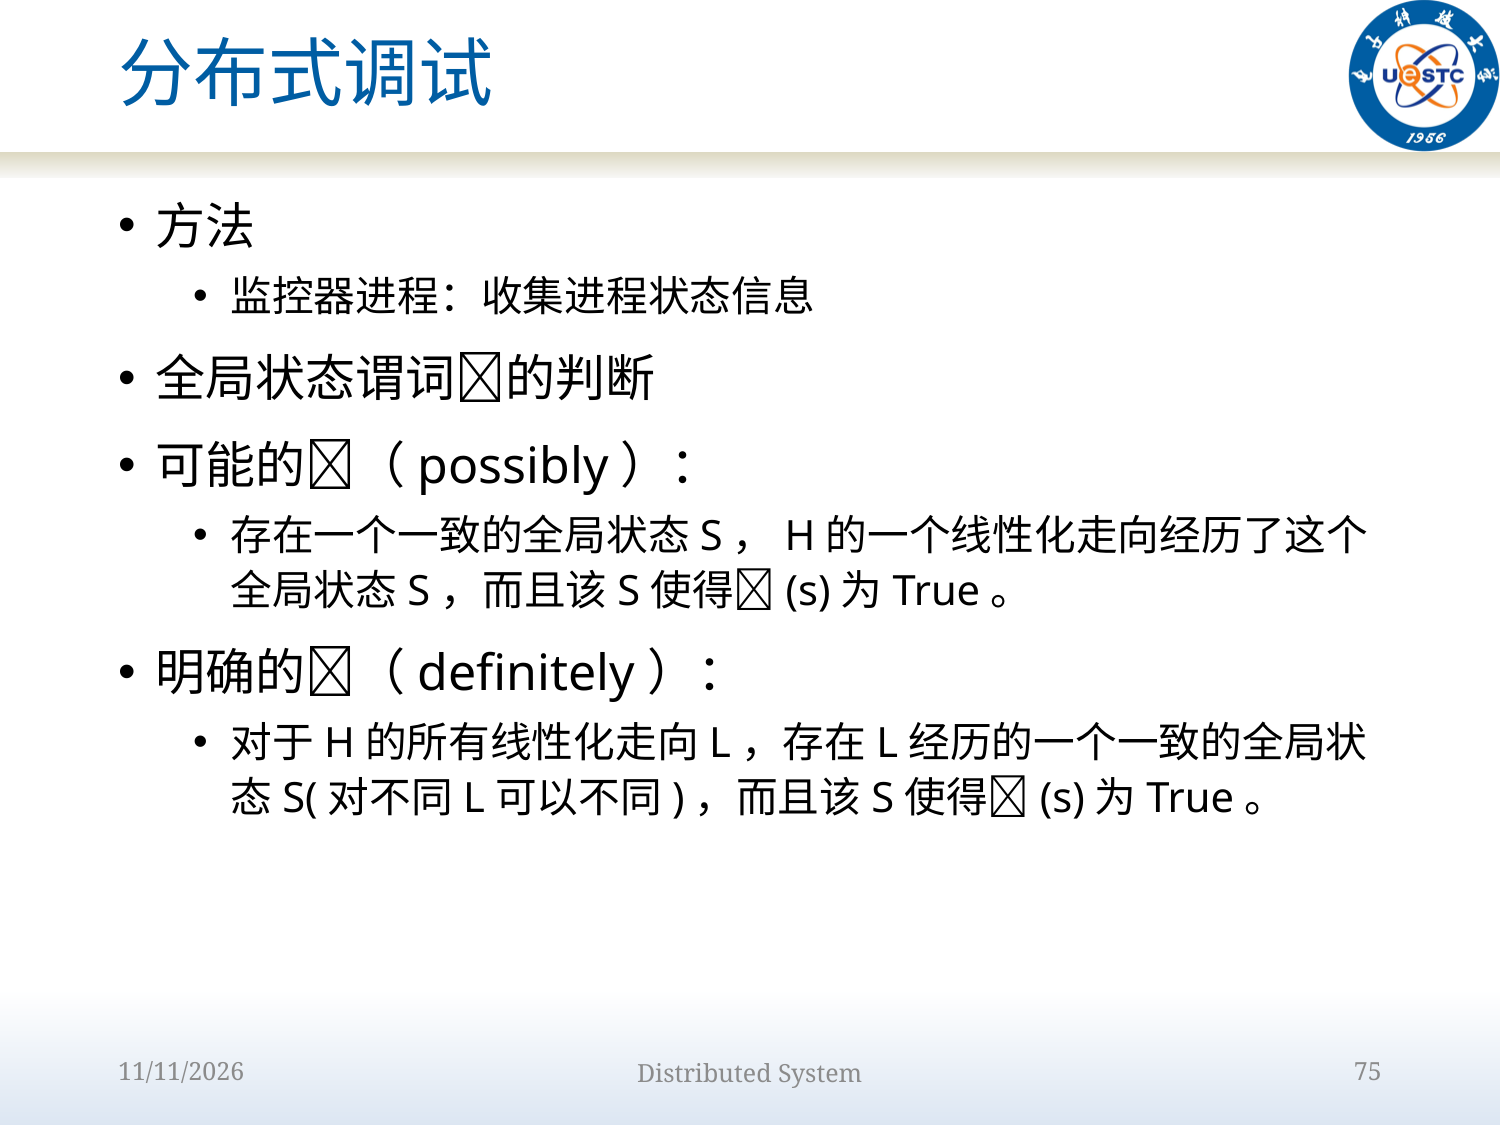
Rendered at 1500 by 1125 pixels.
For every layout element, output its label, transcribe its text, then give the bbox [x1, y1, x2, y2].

title 分布式调试 [103, 0, 1348, 153]
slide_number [103, 1042, 414, 1103]
footer Distributed System [414, 1042, 1085, 1103]
picture [1348, 0, 1500, 152]
list 方法 监控器进程：收集进程状态信息 全局状态谓词的判断 可能的（possibly）： 存在一个一致的全局状态S，H的一个线性化走向经历了这个全局状态S，而且该S使得(s)为True。 明确的（definitely）： 对于H的所有线性化走向L，存在L经历的一个一致的全局状态S(对不同L可以不同)，而且该S使得(s)为True。 [103, 181, 1397, 1014]
slide_number 75 [1085, 1042, 1397, 1103]
